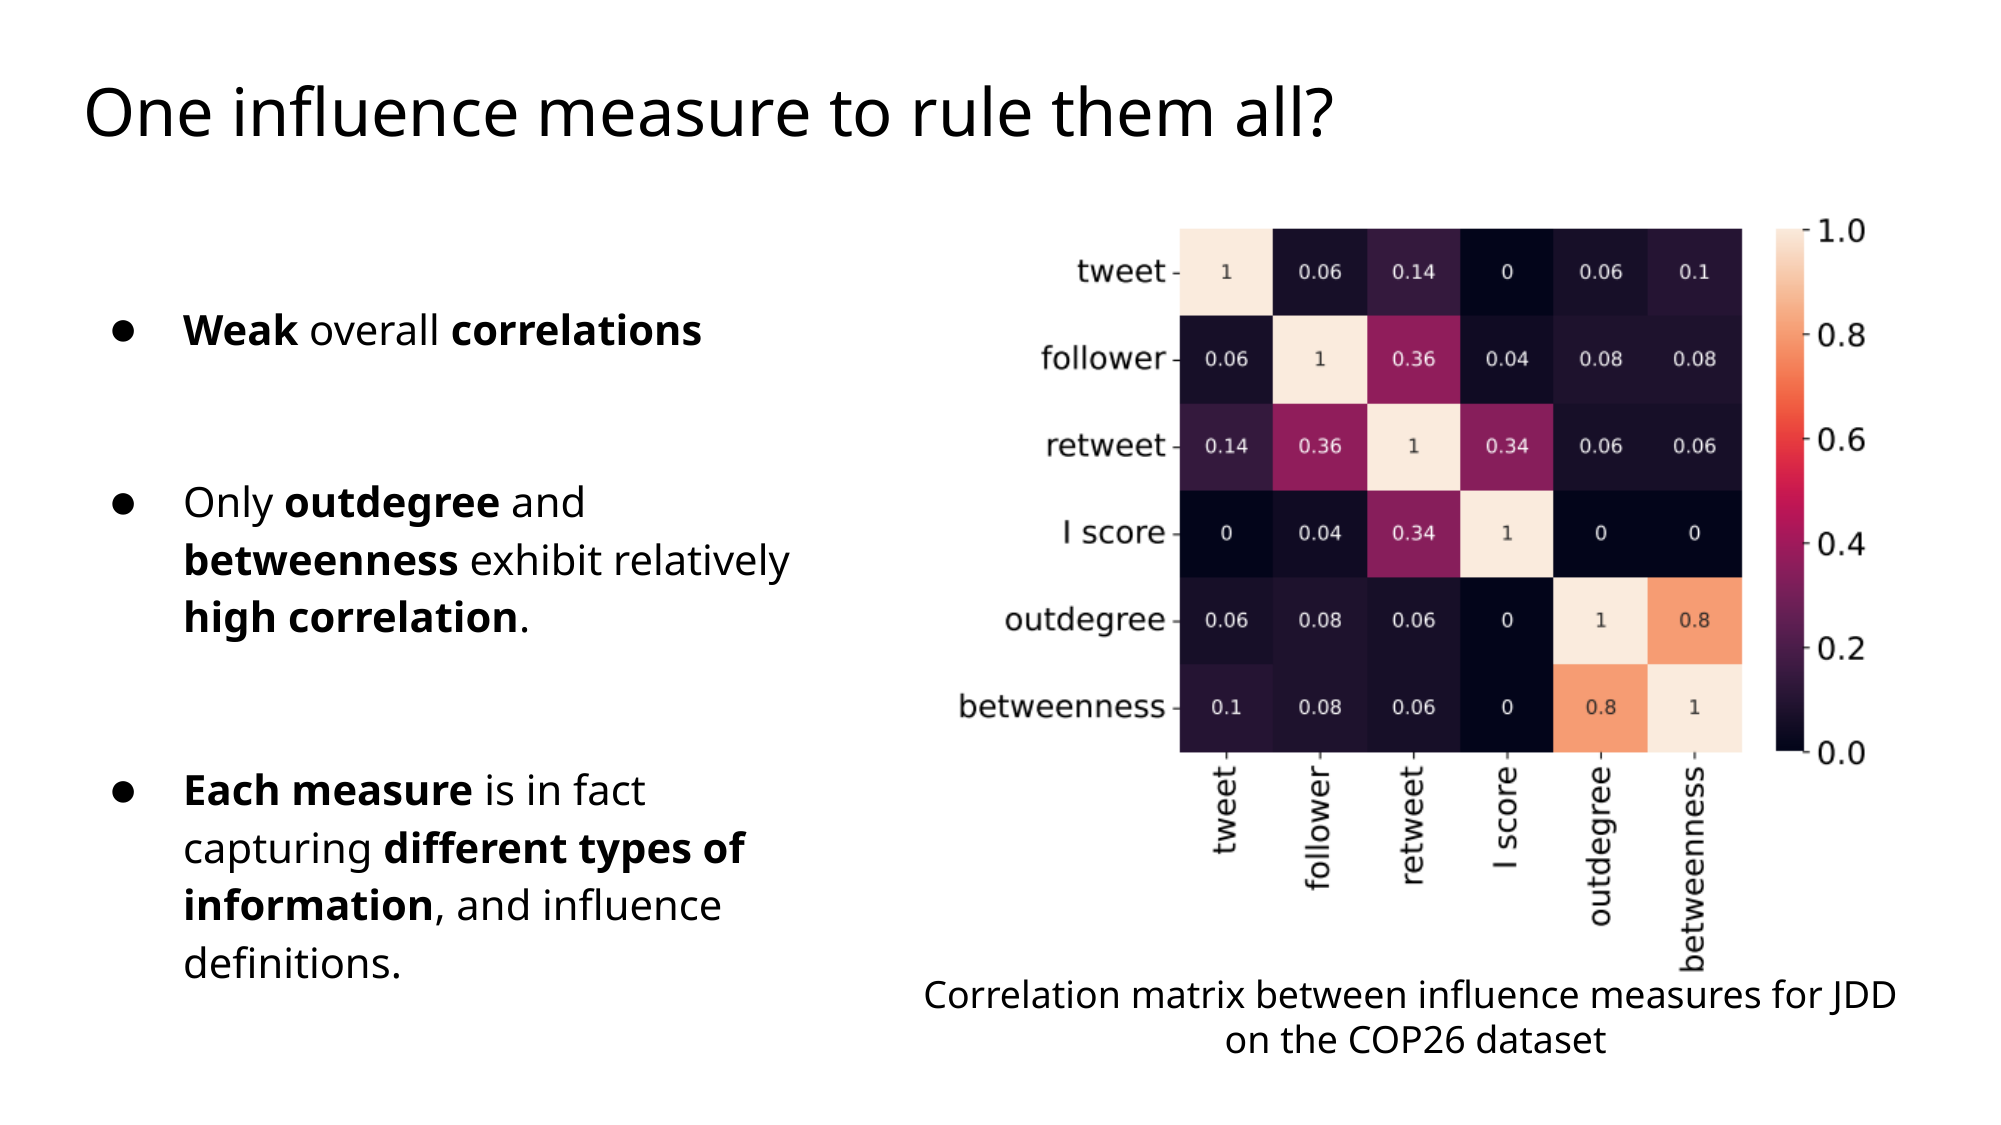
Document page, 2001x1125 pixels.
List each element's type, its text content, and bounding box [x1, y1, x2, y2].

list Weak overall correlations Only outdegree and betweenness exhibit relatively high correlation. Each measure is in fact capturing different types of information, and influence definitions. [68, 281, 859, 1011]
title One influence measure to rule them all? [68, 54, 1932, 180]
text_box Correlation matrix between influence measures for JDD on the COP26 dataset [908, 964, 1914, 1069]
picture [943, 204, 1879, 987]
